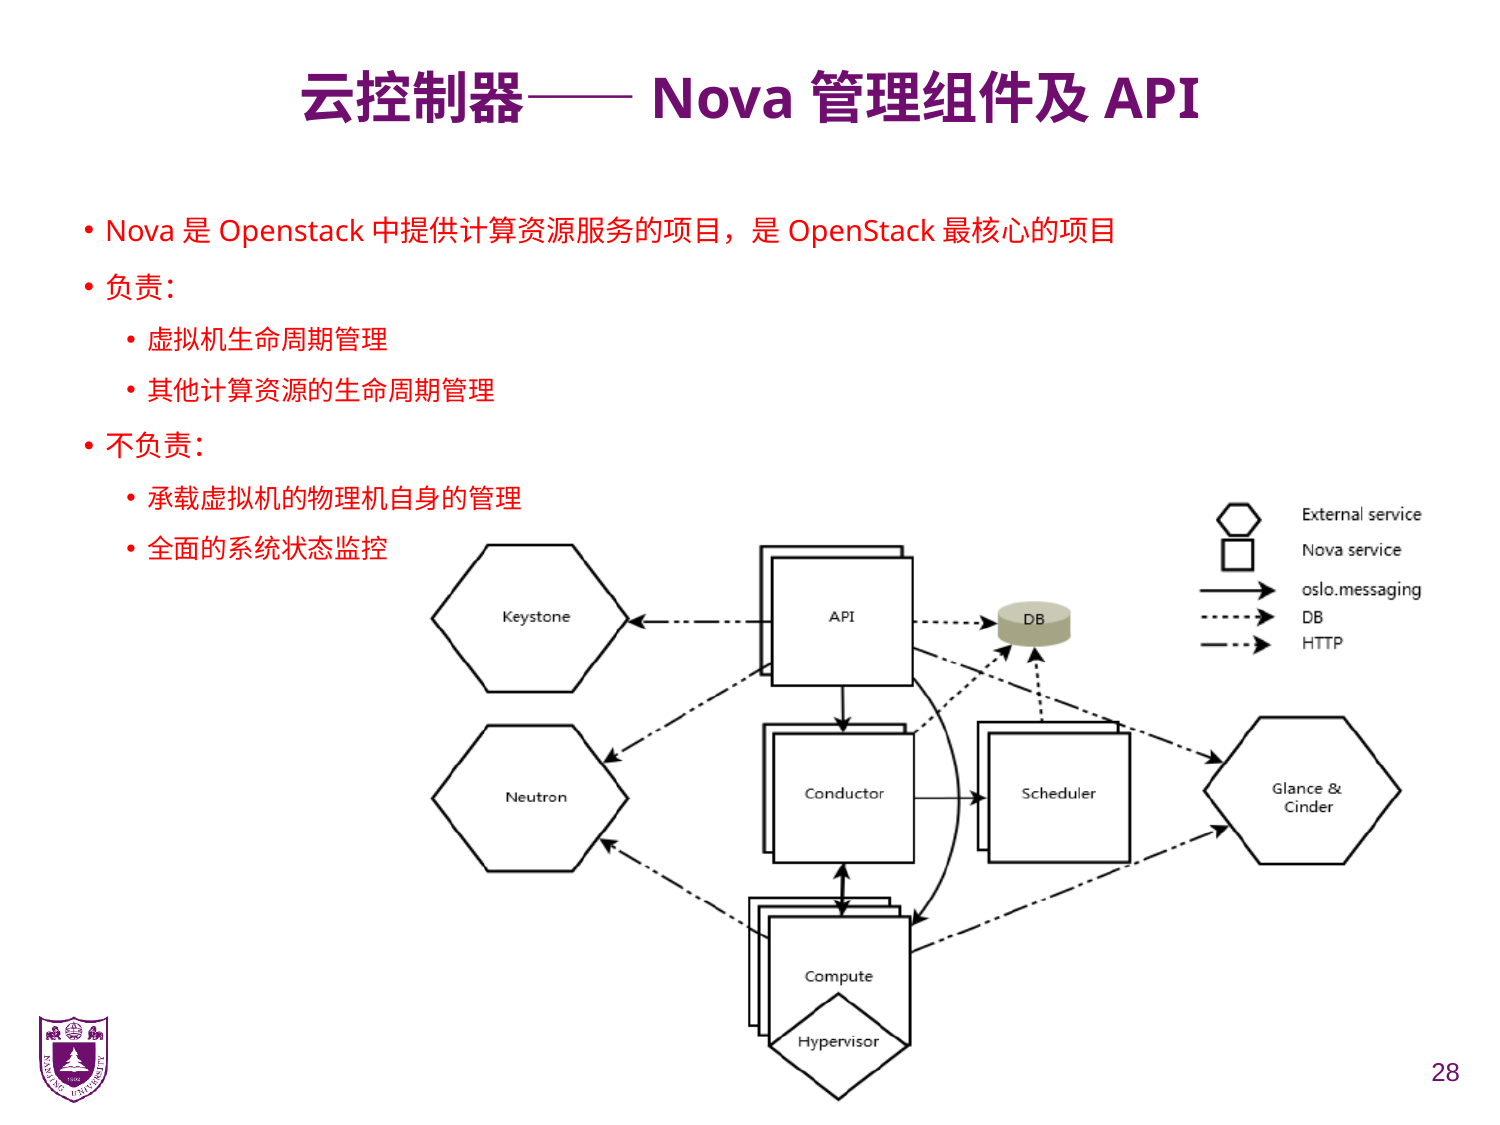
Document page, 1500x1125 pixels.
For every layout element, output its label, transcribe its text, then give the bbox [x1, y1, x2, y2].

picture [419, 480, 1459, 1105]
slide_number 28 [1409, 1047, 1475, 1095]
title 云控制器——Nova管理组件及API [68, 47, 1431, 154]
picture [39, 1016, 108, 1103]
list Nova是Openstack中提供计算资源服务的项目，是OpenStack最核心的项目 负责： 虚拟机生命周期管理 其他计算资源的生命周期管理 不负责： 承载虚拟机的物理机自身的管理 全面的系统状态监控 [68, 194, 1431, 1046]
